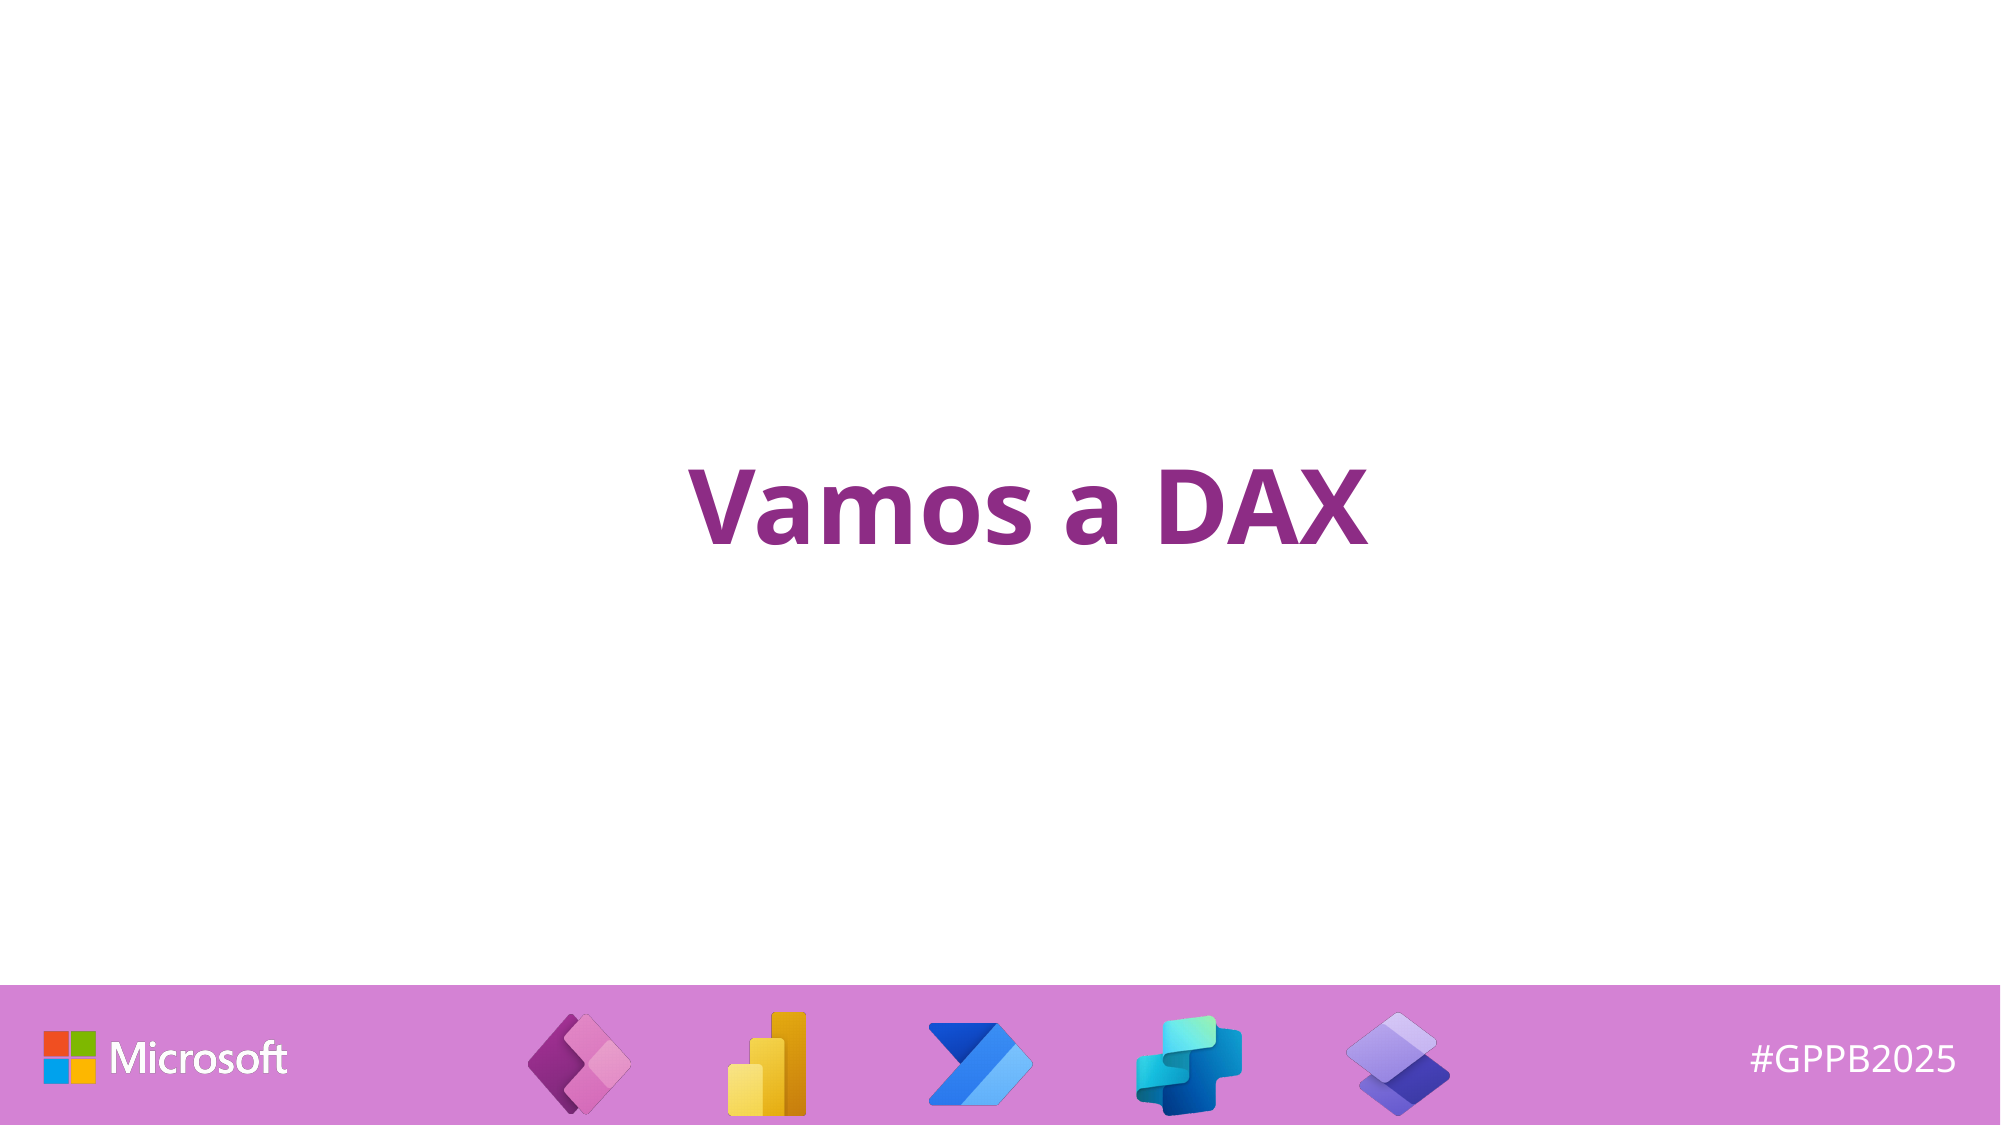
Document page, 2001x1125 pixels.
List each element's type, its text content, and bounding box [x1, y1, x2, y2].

title Vamos a DAX [166, 361, 1892, 660]
picture [528, 1012, 631, 1116]
list PD: el dinero nunca deja de rentar [136, 752, 1862, 999]
picture [1346, 1012, 1450, 1116]
picture [929, 1012, 1033, 1116]
picture [1130, 1012, 1249, 1116]
picture [715, 1012, 819, 1116]
picture [0, 980, 339, 1125]
